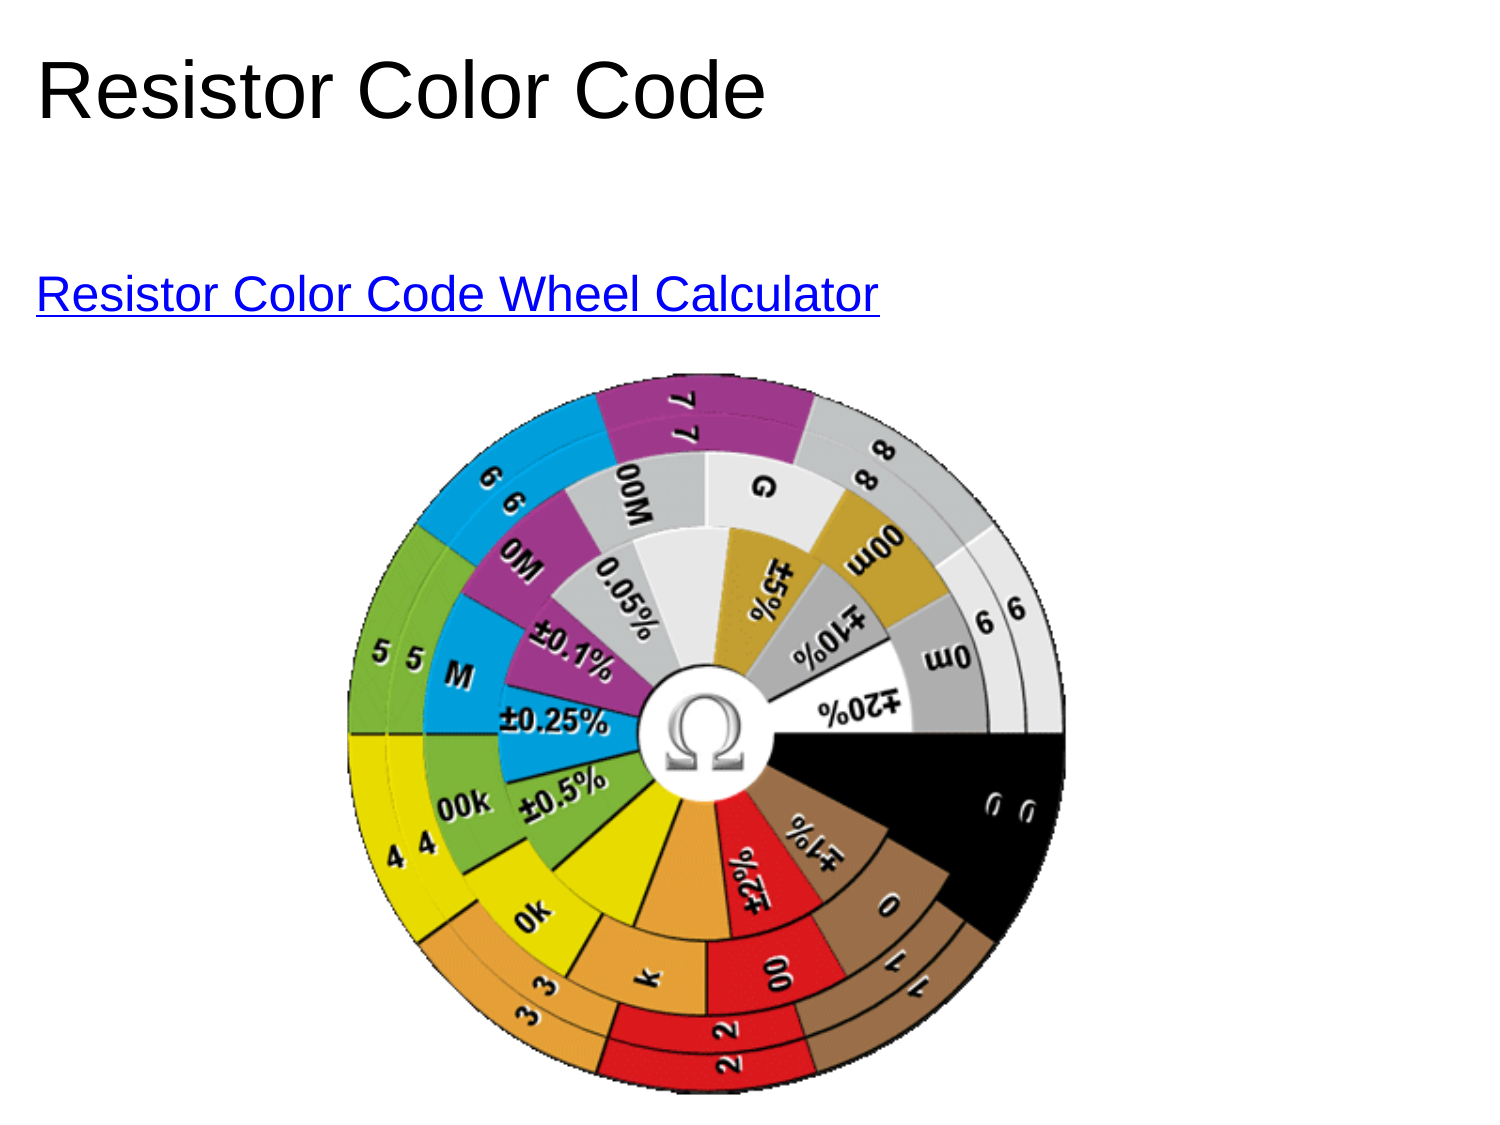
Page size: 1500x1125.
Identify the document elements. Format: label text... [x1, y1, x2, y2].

picture [331, 359, 1083, 1111]
list Resistor Color Code Wheel Calculator [35, 266, 1453, 431]
title Resistor Color Code [36, 45, 1464, 180]
